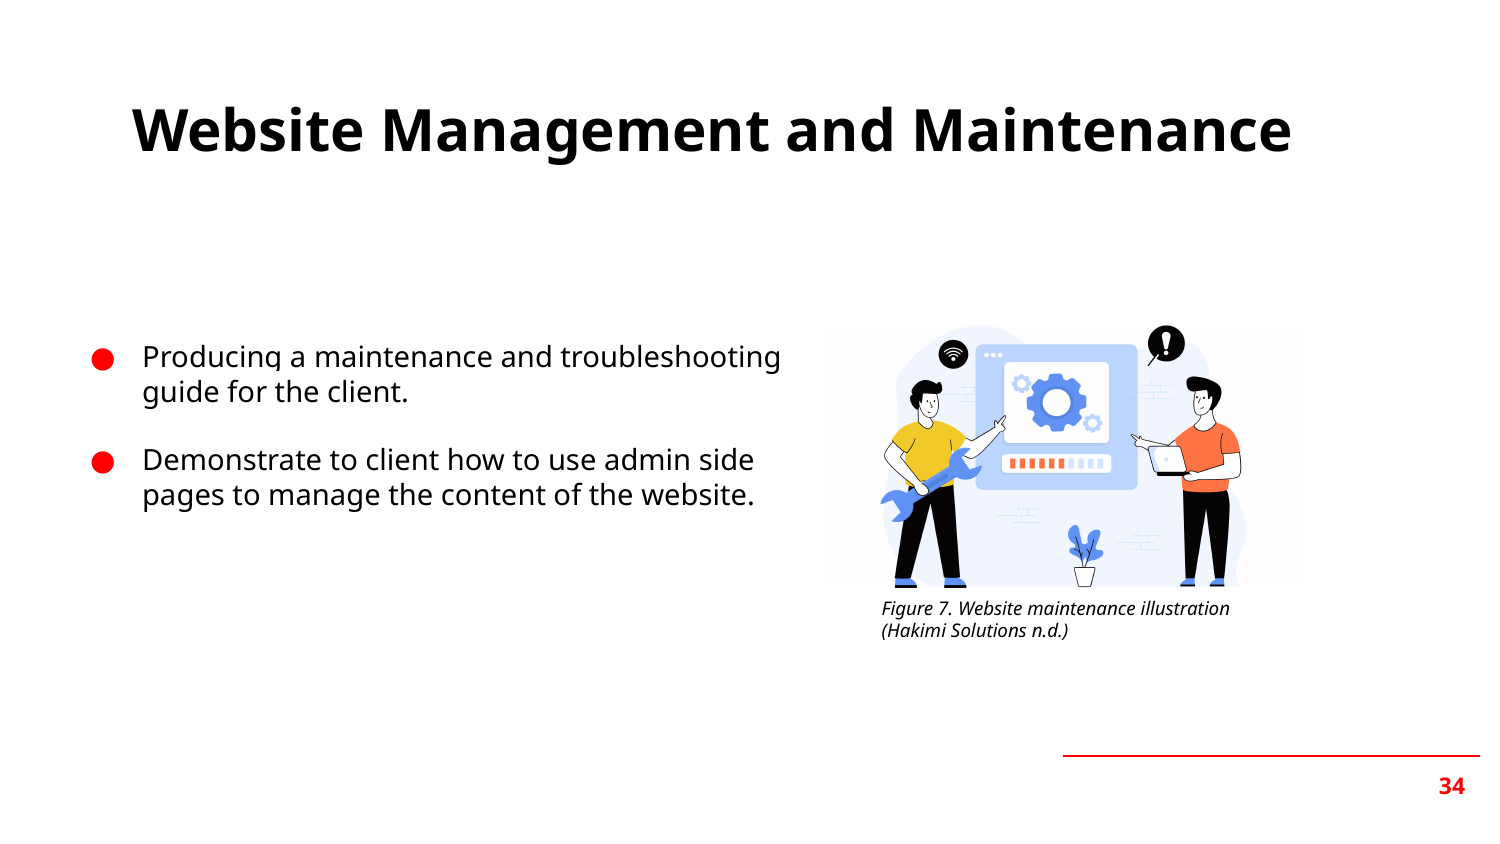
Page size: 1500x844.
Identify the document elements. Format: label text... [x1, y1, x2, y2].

title Website Management and Maintenance [116, 78, 1372, 173]
picture [820, 323, 1306, 588]
text_box Figure 7. Website maintenance illustration (Hakimi Solutions n.d.) [866, 595, 1306, 649]
subtitle Producing a maintenance and troubleshooting guide for the client. Demonstrate to client how to use admin side pages to manage the content of the website. [52, 323, 843, 712]
